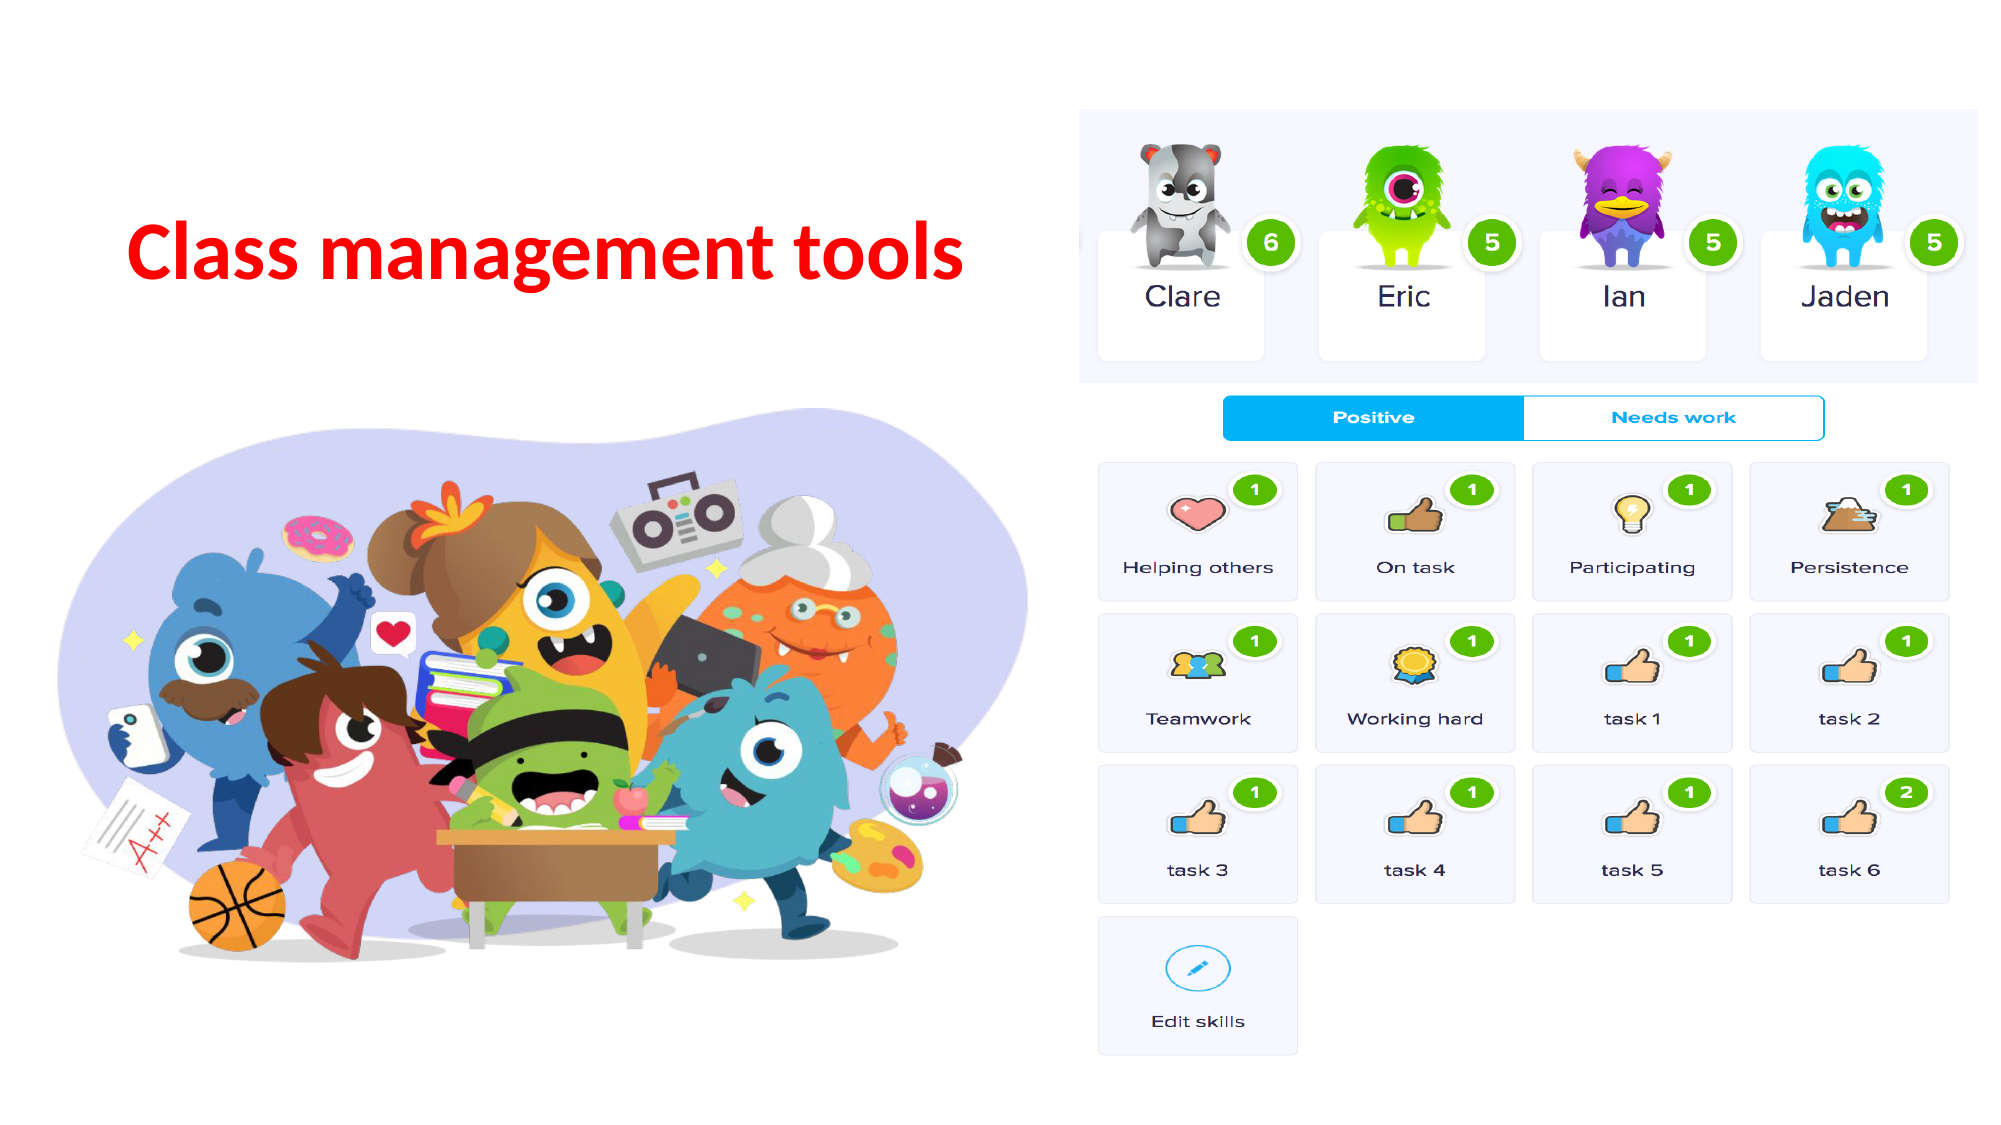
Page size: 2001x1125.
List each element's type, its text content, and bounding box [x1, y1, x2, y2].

text_box Class management tools [22, 137, 1071, 355]
picture [39, 383, 1057, 987]
picture [1079, 109, 1978, 1071]
